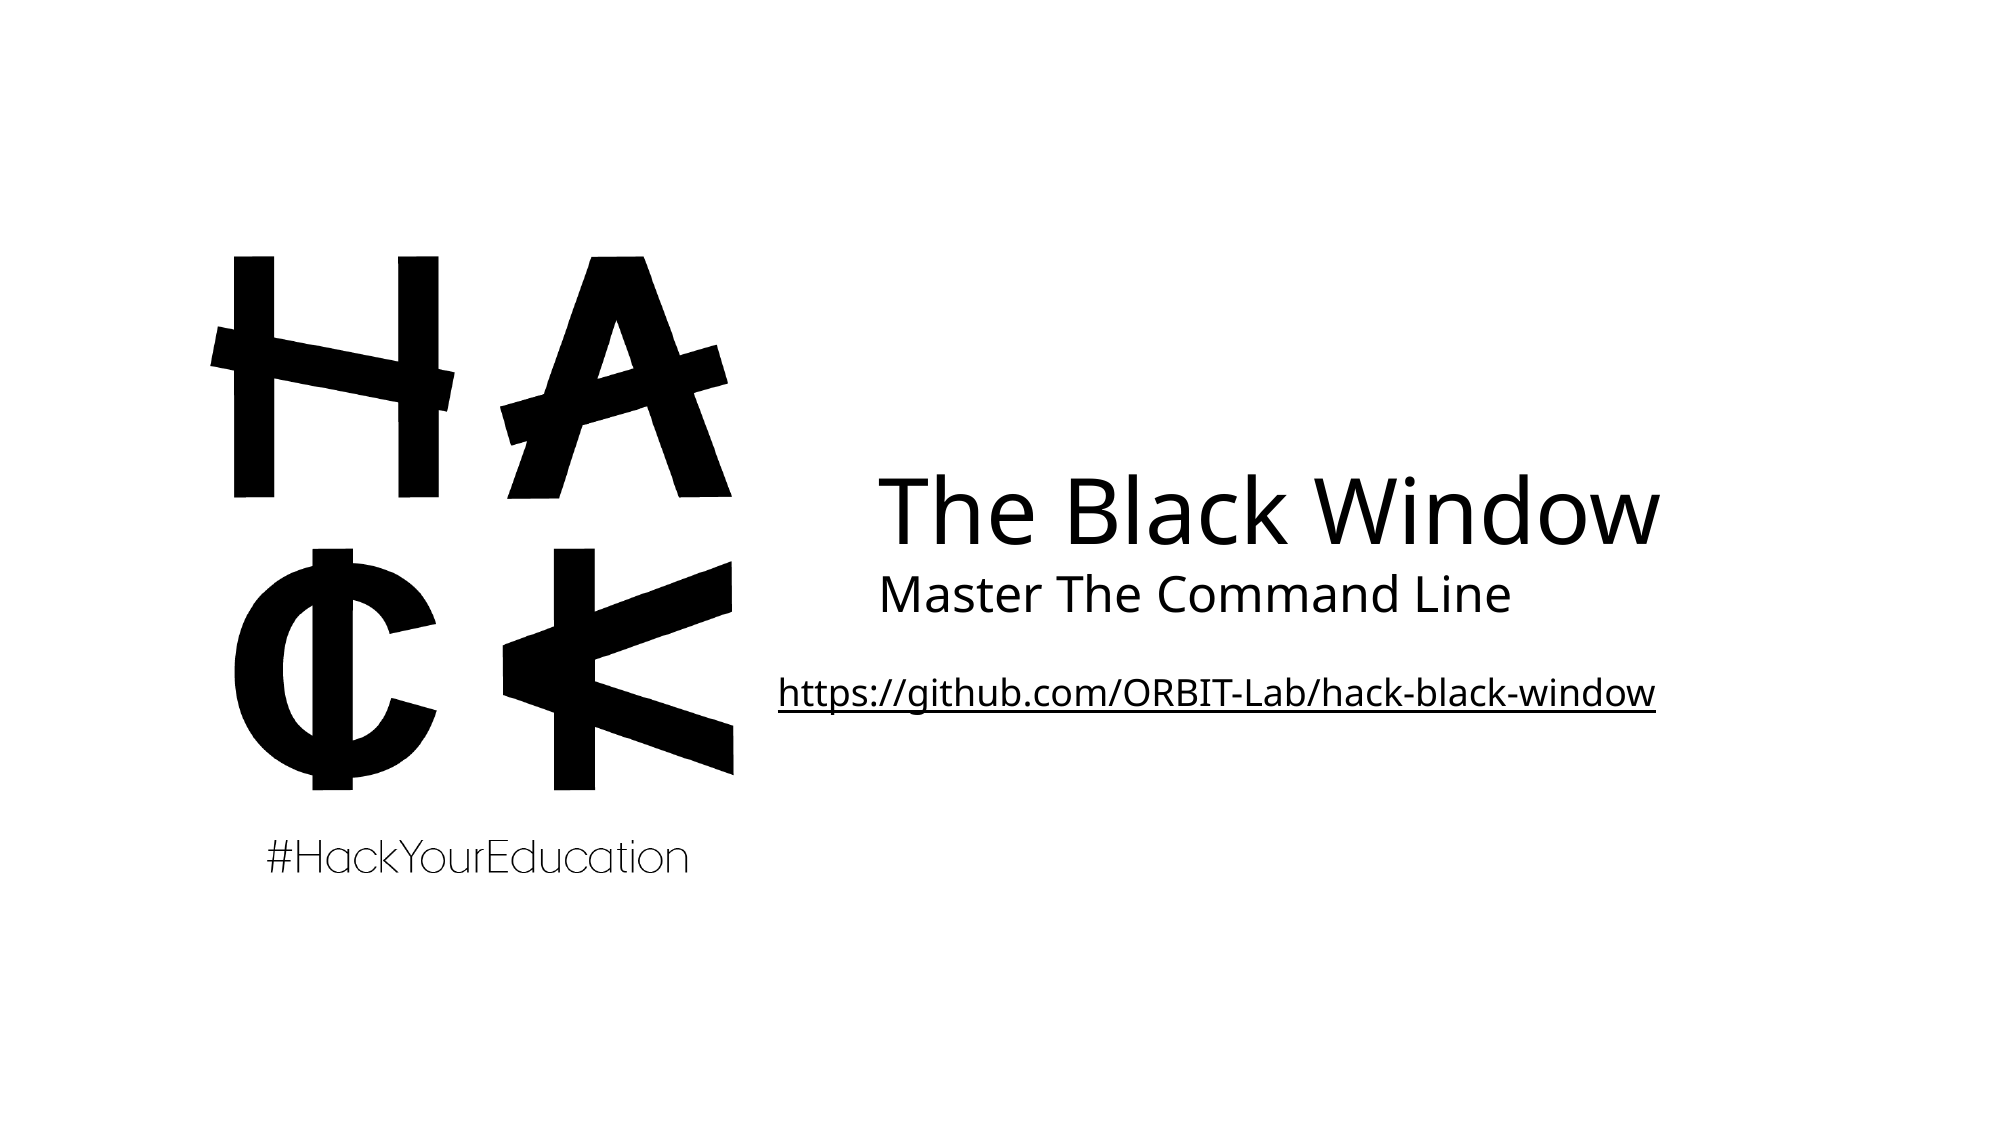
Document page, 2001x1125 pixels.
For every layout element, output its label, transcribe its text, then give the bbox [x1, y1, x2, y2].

picture [210, 241, 779, 884]
text_box The Black Window Master The Command Line [864, 445, 1875, 630]
text_box https://github.com/ORBIT-Lab/hack-black-window [779, 661, 1875, 728]
